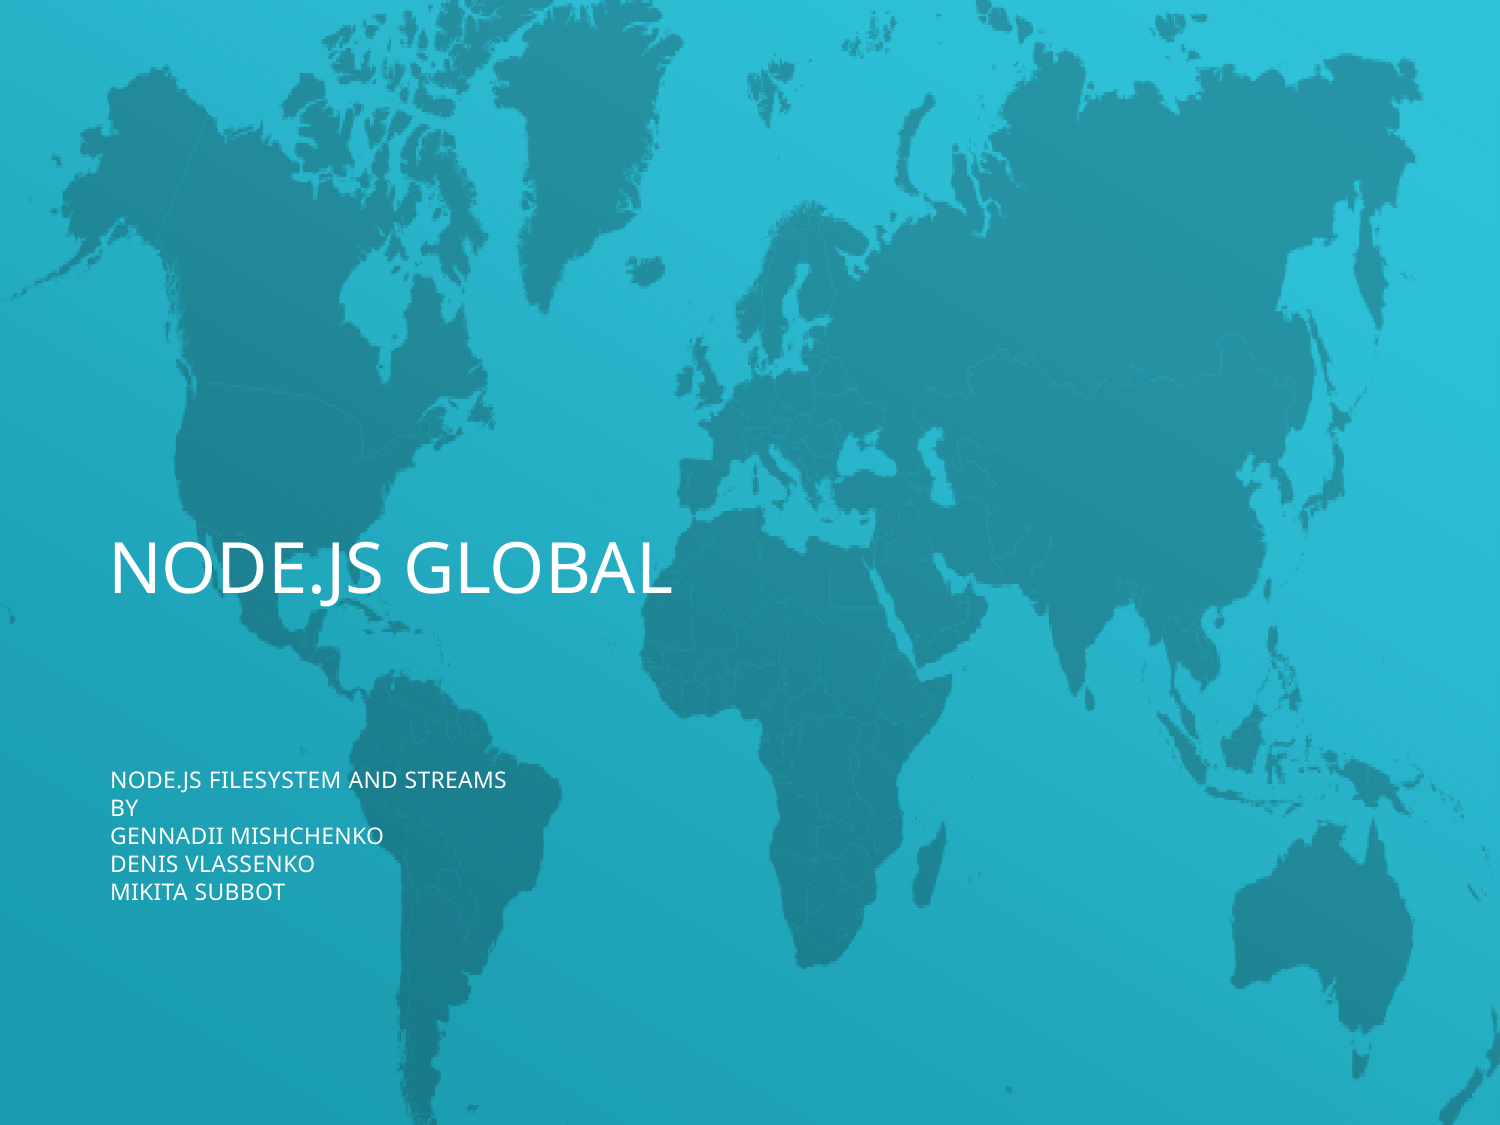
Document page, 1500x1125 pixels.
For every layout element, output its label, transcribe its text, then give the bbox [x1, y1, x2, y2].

text_box NODE.JS GLOBAL [106, 521, 804, 608]
text_box NODE.JS FILESYSTEM AND STREAMS BY GENNADII MISHCHENKO DENIS VLASSENKO MIKITA SUBBOT [108, 762, 599, 905]
picture [0, 0, 1500, 1125]
